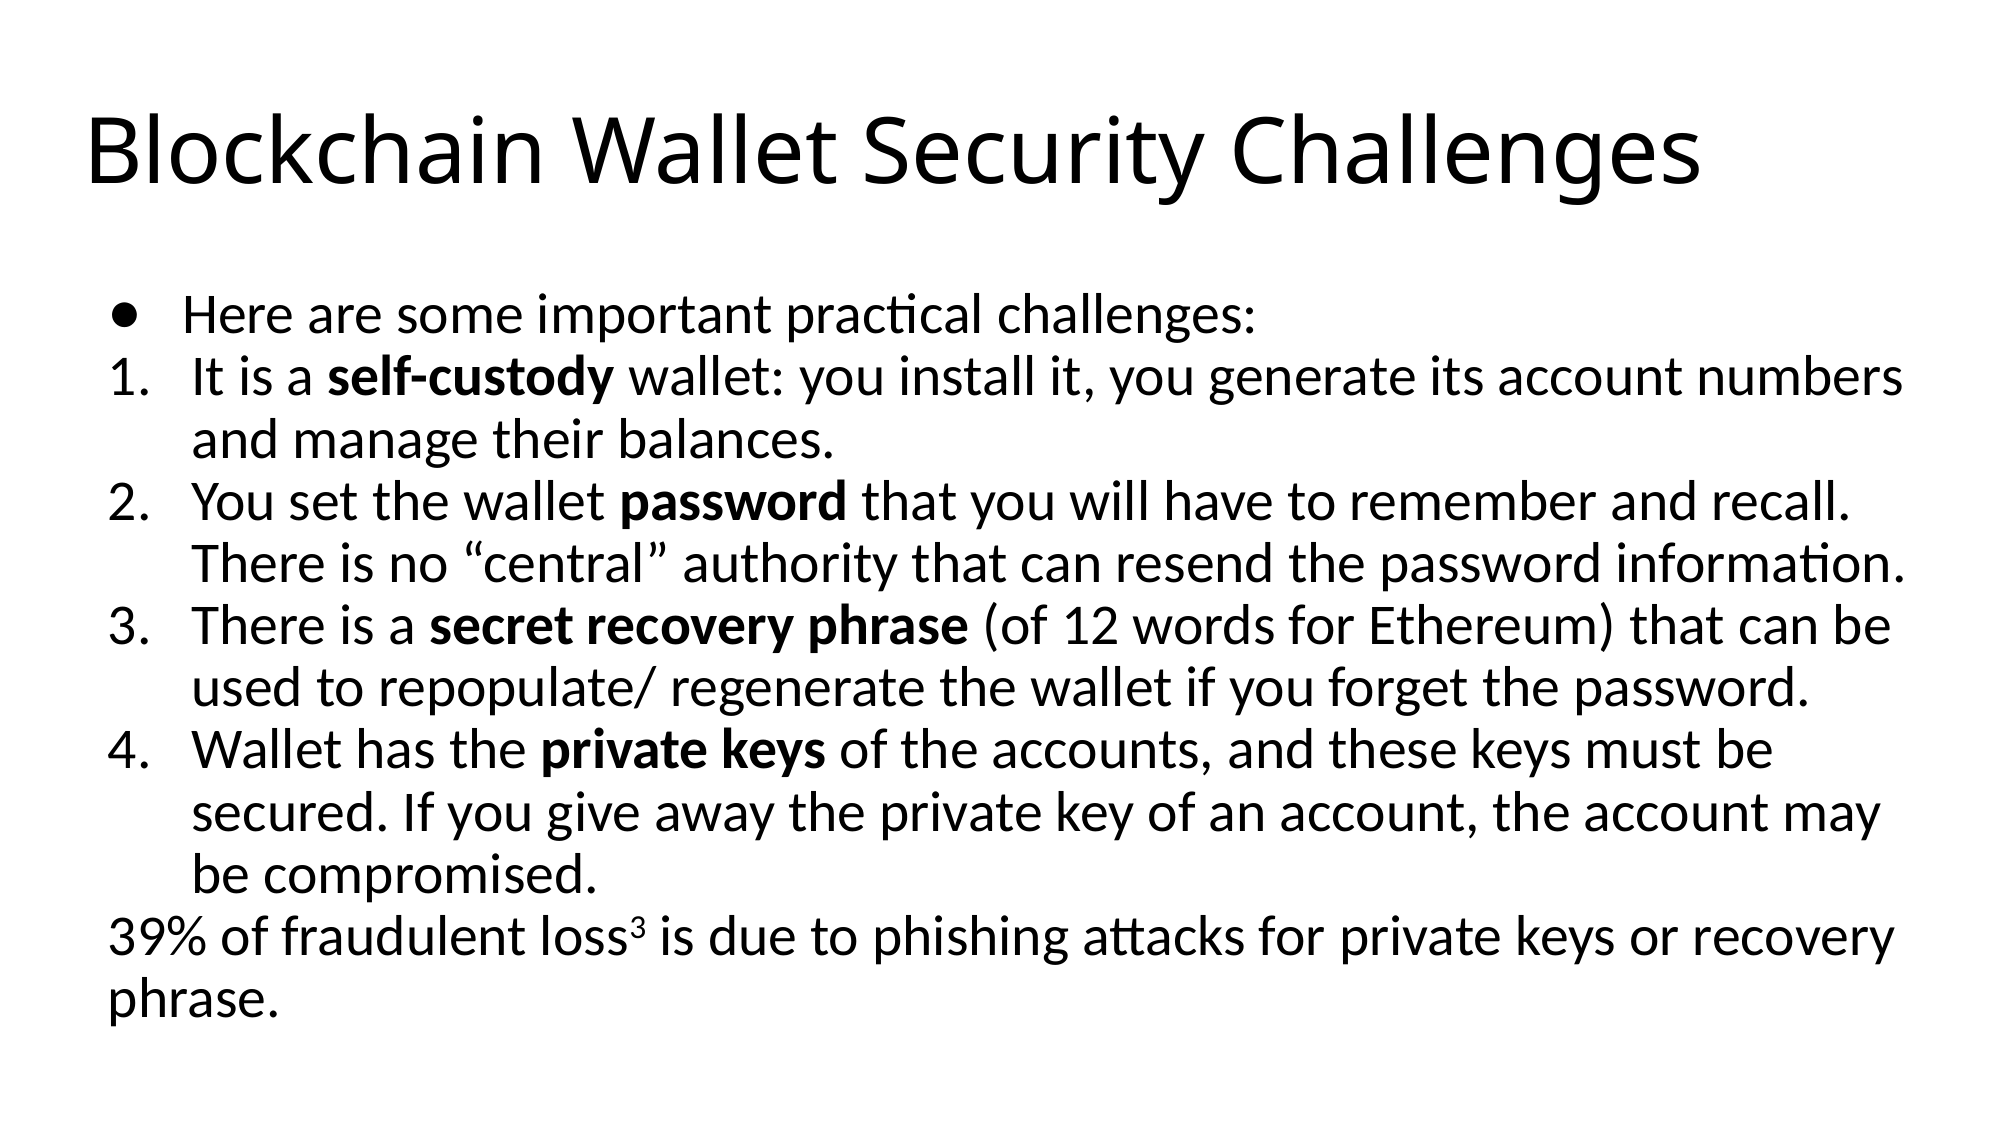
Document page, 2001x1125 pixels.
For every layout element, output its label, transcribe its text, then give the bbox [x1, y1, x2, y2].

list Here are some important practical challenges: It is a self-custody wallet: you install it, you generate its account numbers and manage their balances. You set the wallet password that you will have to remember and recall. There is no “central” authority that can resend the password information. There is a secret recovery phrase (of 12 words for Ethereum) that can be used to repopulate/ regenerate the wallet if you forget the password. Wallet has the private keys of the accounts, and these keys must be secured. If you give away the private key of an account, the account may be compromised. 39% of fraudulent loss3 is due to phishing attacks for private keys or recovery phrase. [68, 268, 1932, 1060]
title Blockchain Wallet Security Challenges [68, 89, 1932, 223]
